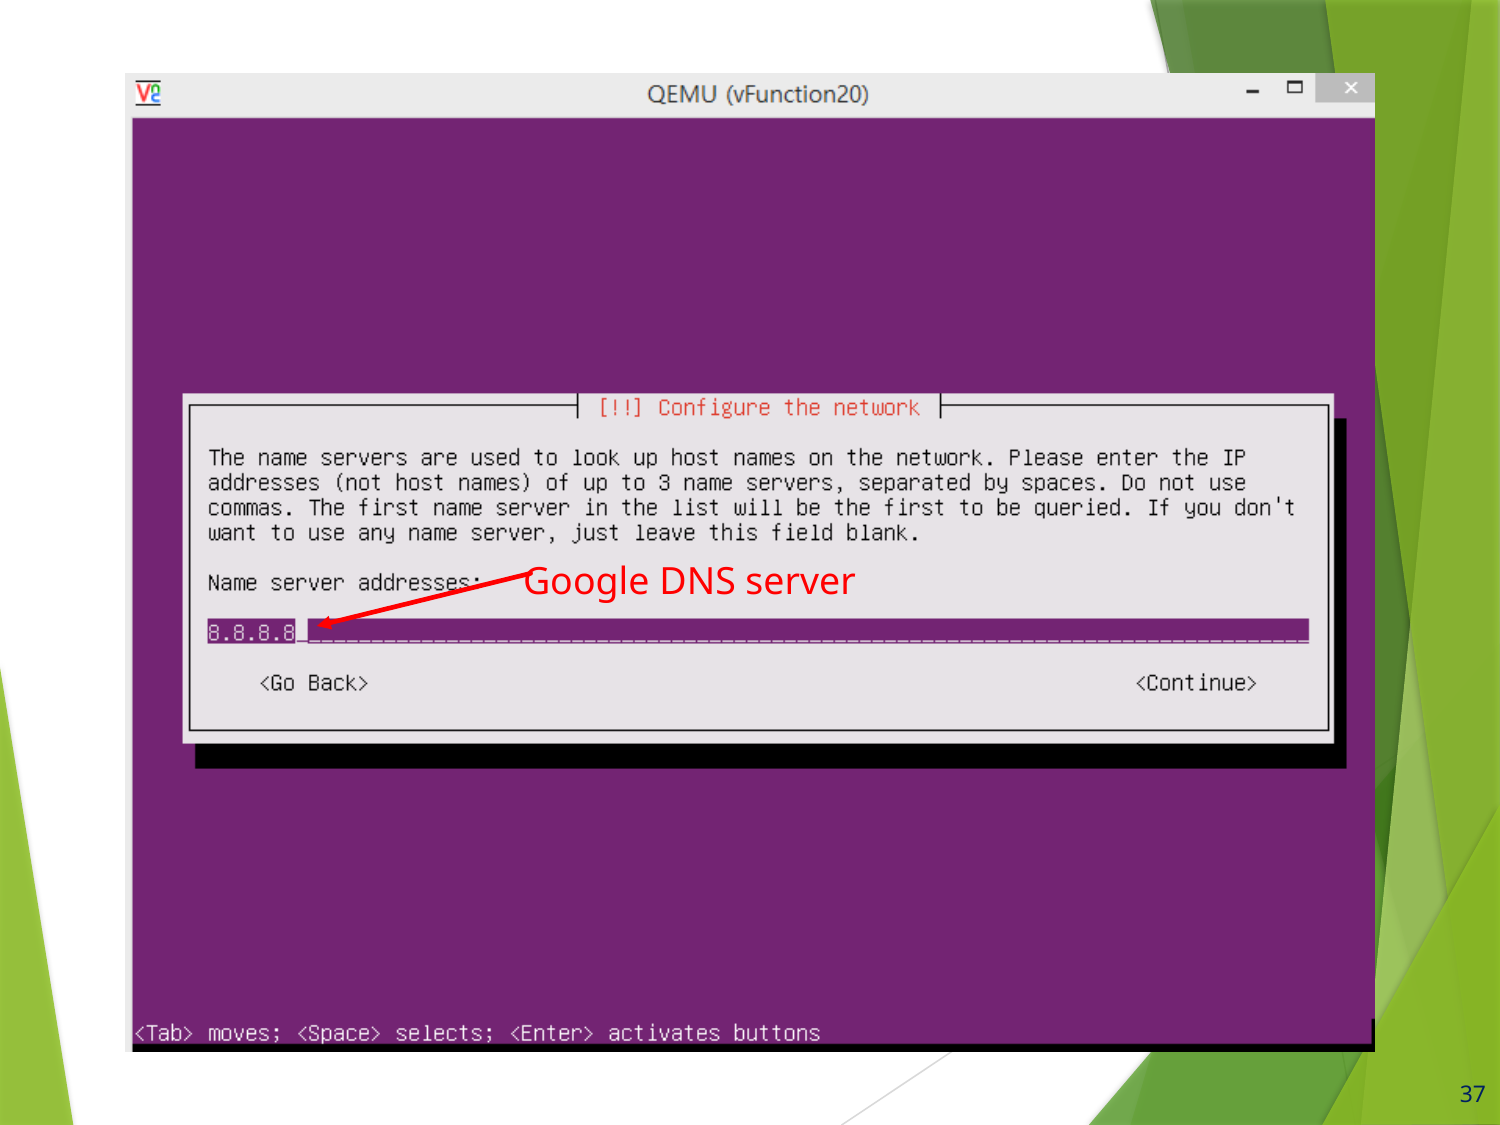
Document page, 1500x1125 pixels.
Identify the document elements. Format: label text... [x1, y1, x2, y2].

slide_number 37 [1417, 1065, 1500, 1125]
picture [125, 72, 1375, 1053]
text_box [316, 572, 532, 627]
